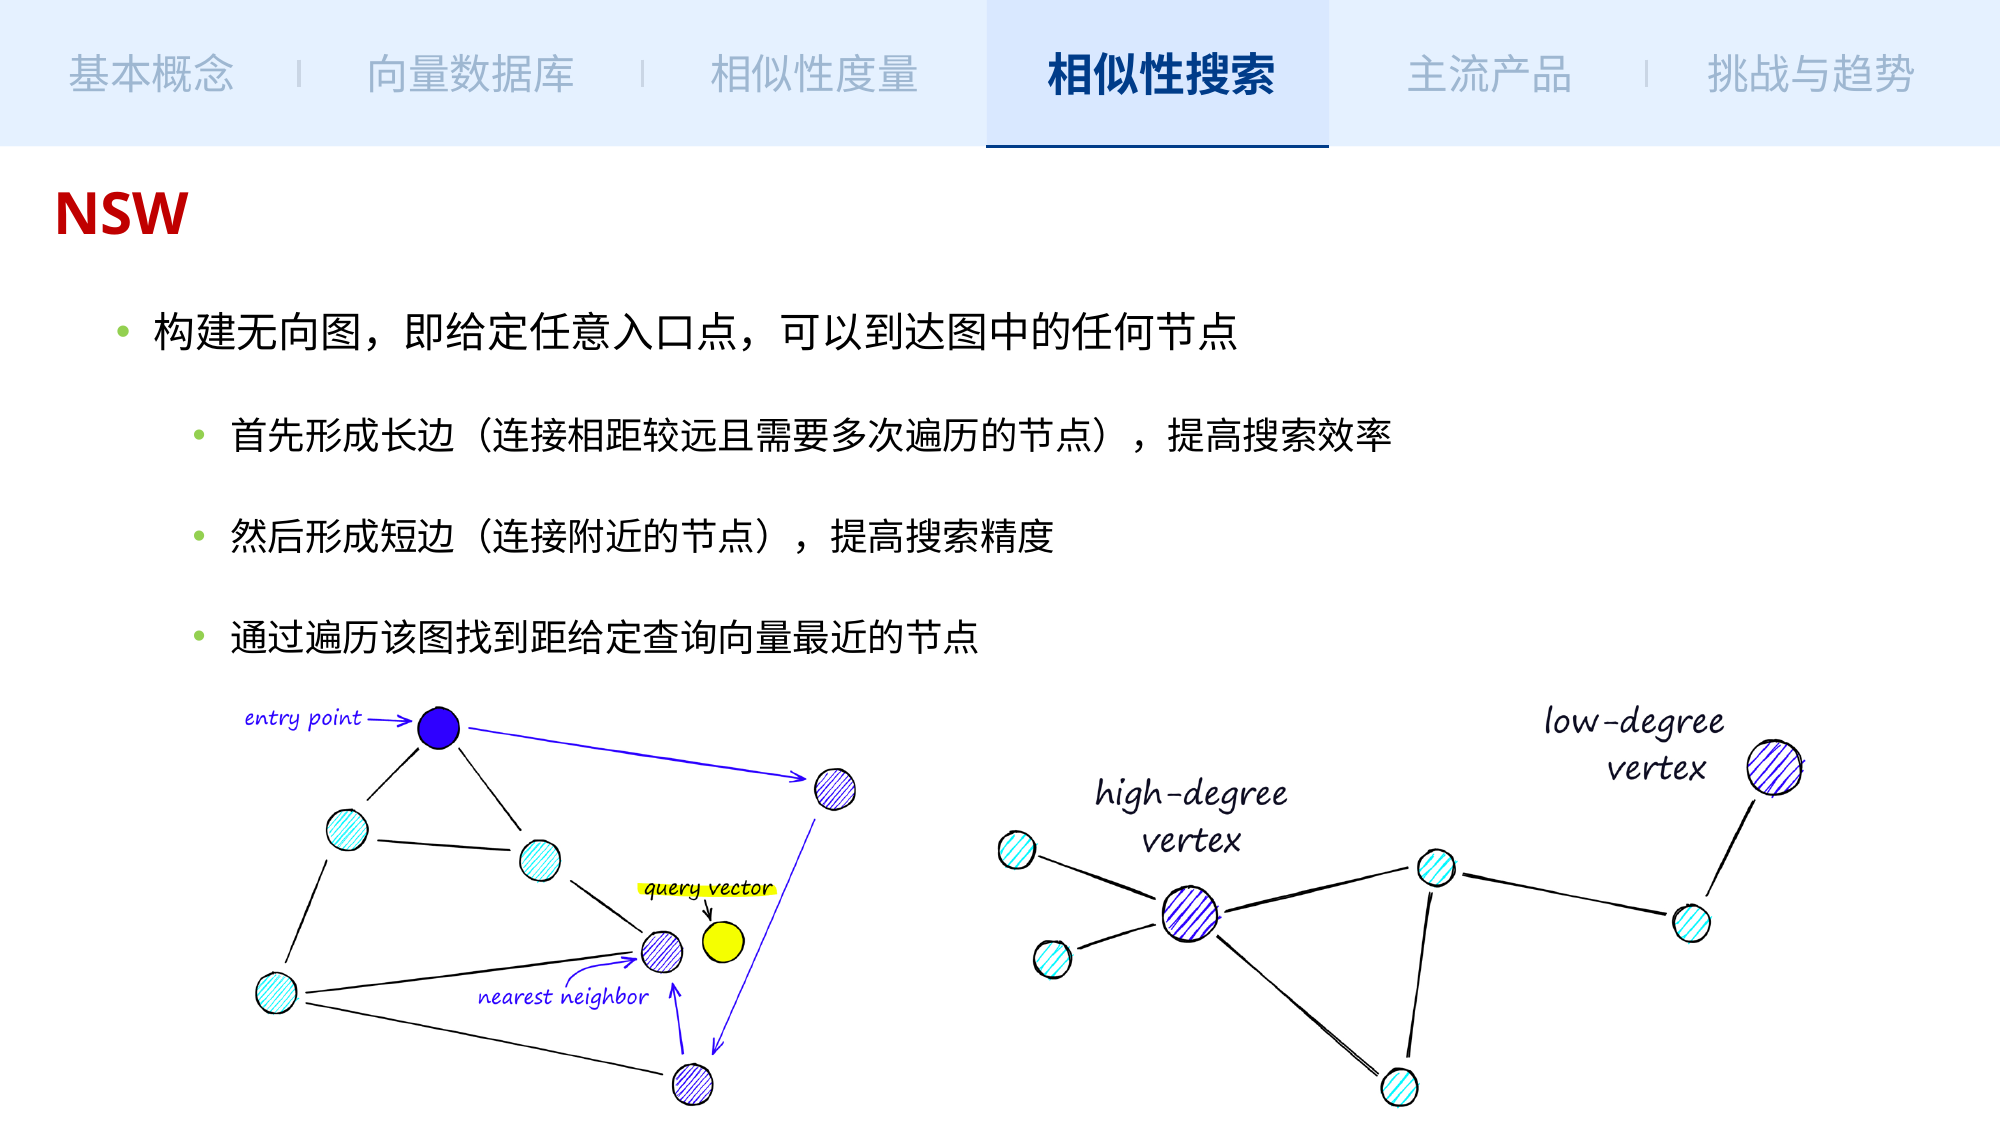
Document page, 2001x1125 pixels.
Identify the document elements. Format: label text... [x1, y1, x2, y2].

text_box 相似性搜索 [1033, 37, 1292, 108]
text_box 基本概念 [53, 40, 251, 105]
title NSW [38, 167, 255, 265]
text_box [1331, 0, 2000, 148]
list 构建无向图，即给定任意入口点，可以到达图中的任何节点 首先形成长边（连接相距较远且需要多次遍历的节点），提高搜索效率 然后形成短边（连接附近的节点），提高搜索精度 通过遍历该图找到距给定查询向量最近的节点 [100, 273, 1900, 691]
picture [193, 703, 915, 1110]
text_box 主流产品 [1391, 40, 1589, 105]
picture [993, 701, 1809, 1110]
text_box [0, 0, 985, 148]
text_box [985, 0, 1331, 148]
text_box 向量数据库 [351, 40, 591, 105]
text_box 相似性度量 [695, 40, 934, 105]
text_box 挑战与趋势 [1692, 40, 1954, 105]
